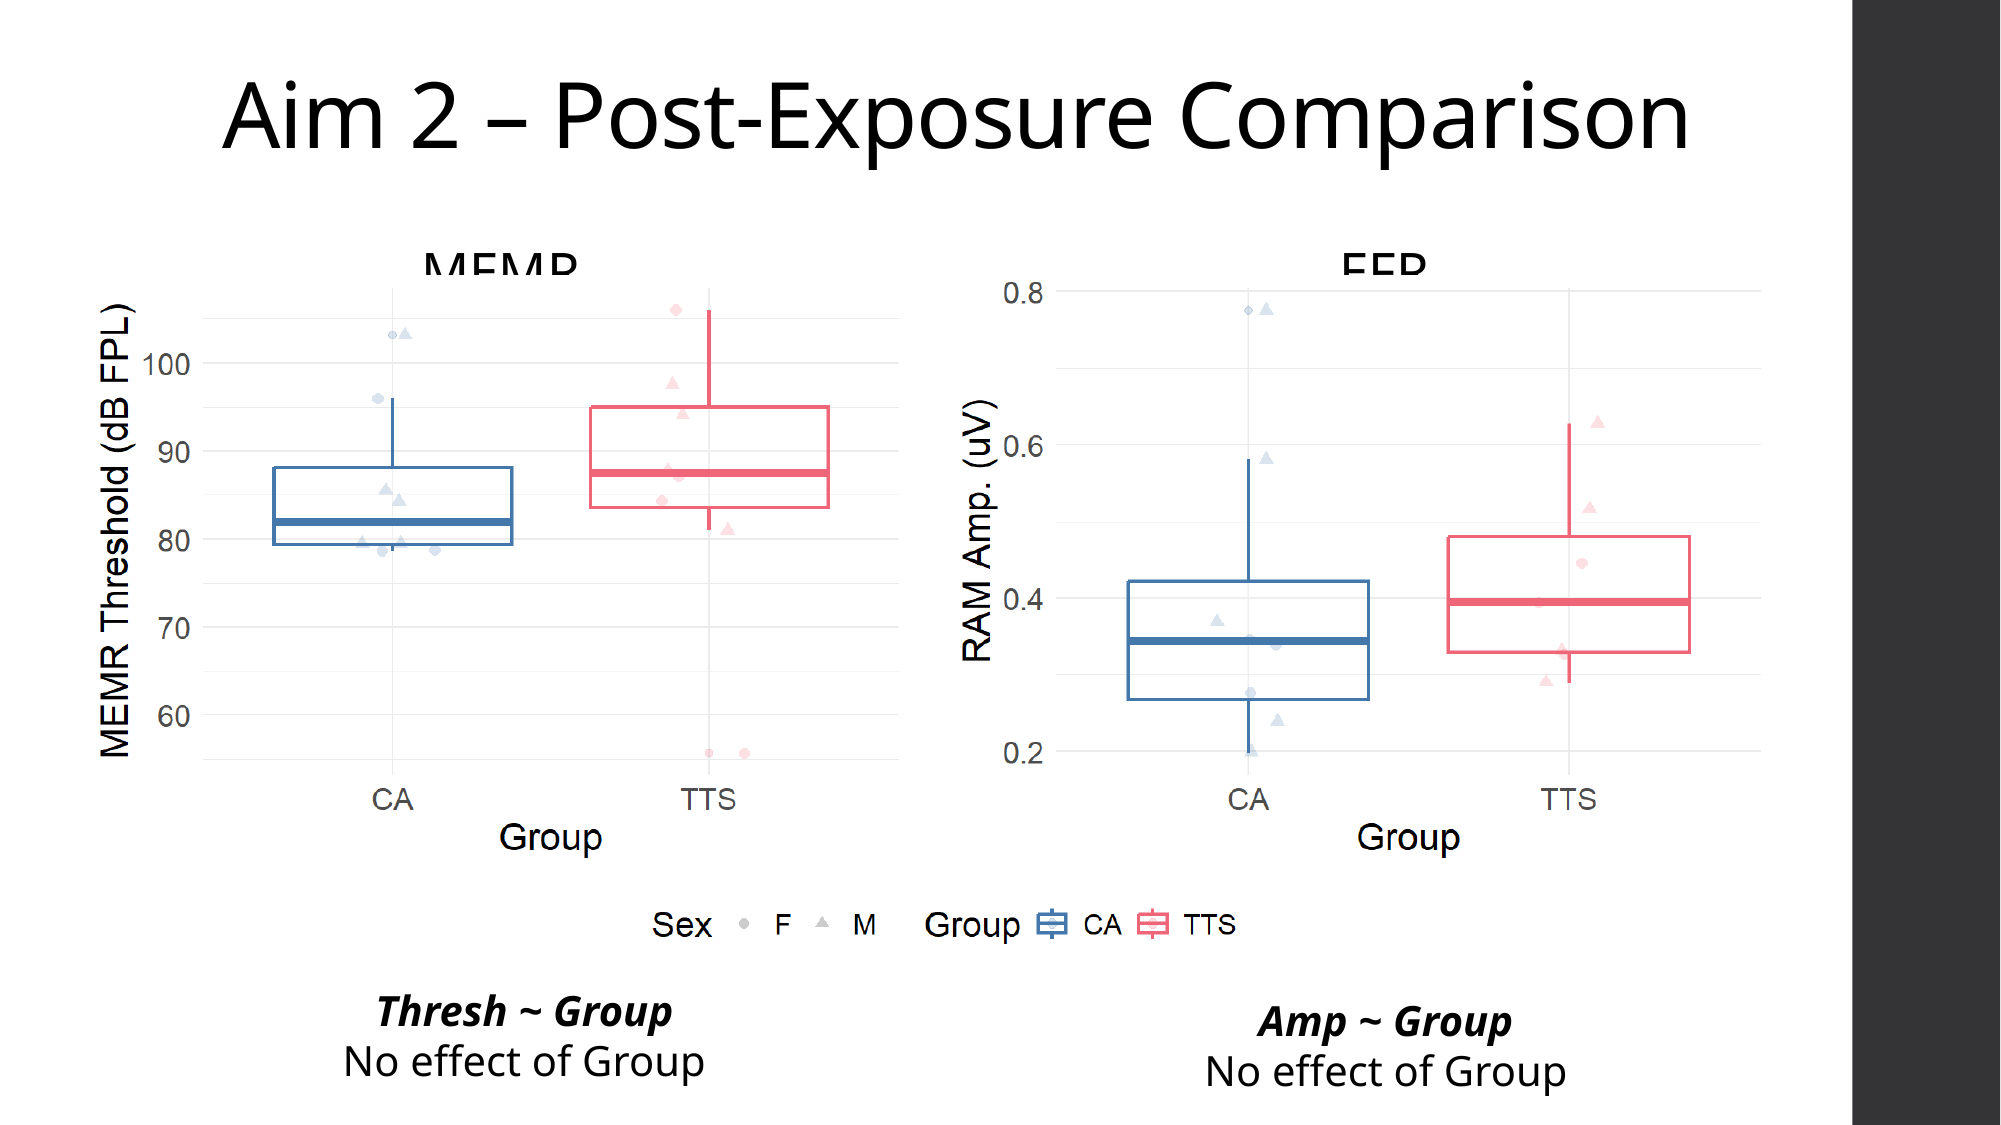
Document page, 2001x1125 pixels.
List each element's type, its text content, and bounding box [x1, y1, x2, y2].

title Aim 2 – Post-Exposure Comparison [206, 60, 1797, 177]
text_box Thresh ~ Group No effect of Group [0, 977, 1000, 1092]
picture [632, 275, 1774, 966]
text_box MEMR [368, 219, 633, 270]
text_box EFR [1252, 219, 1517, 270]
picture [86, 275, 912, 866]
text_box Amp ~ Group No effect of Group [835, 987, 1862, 1102]
